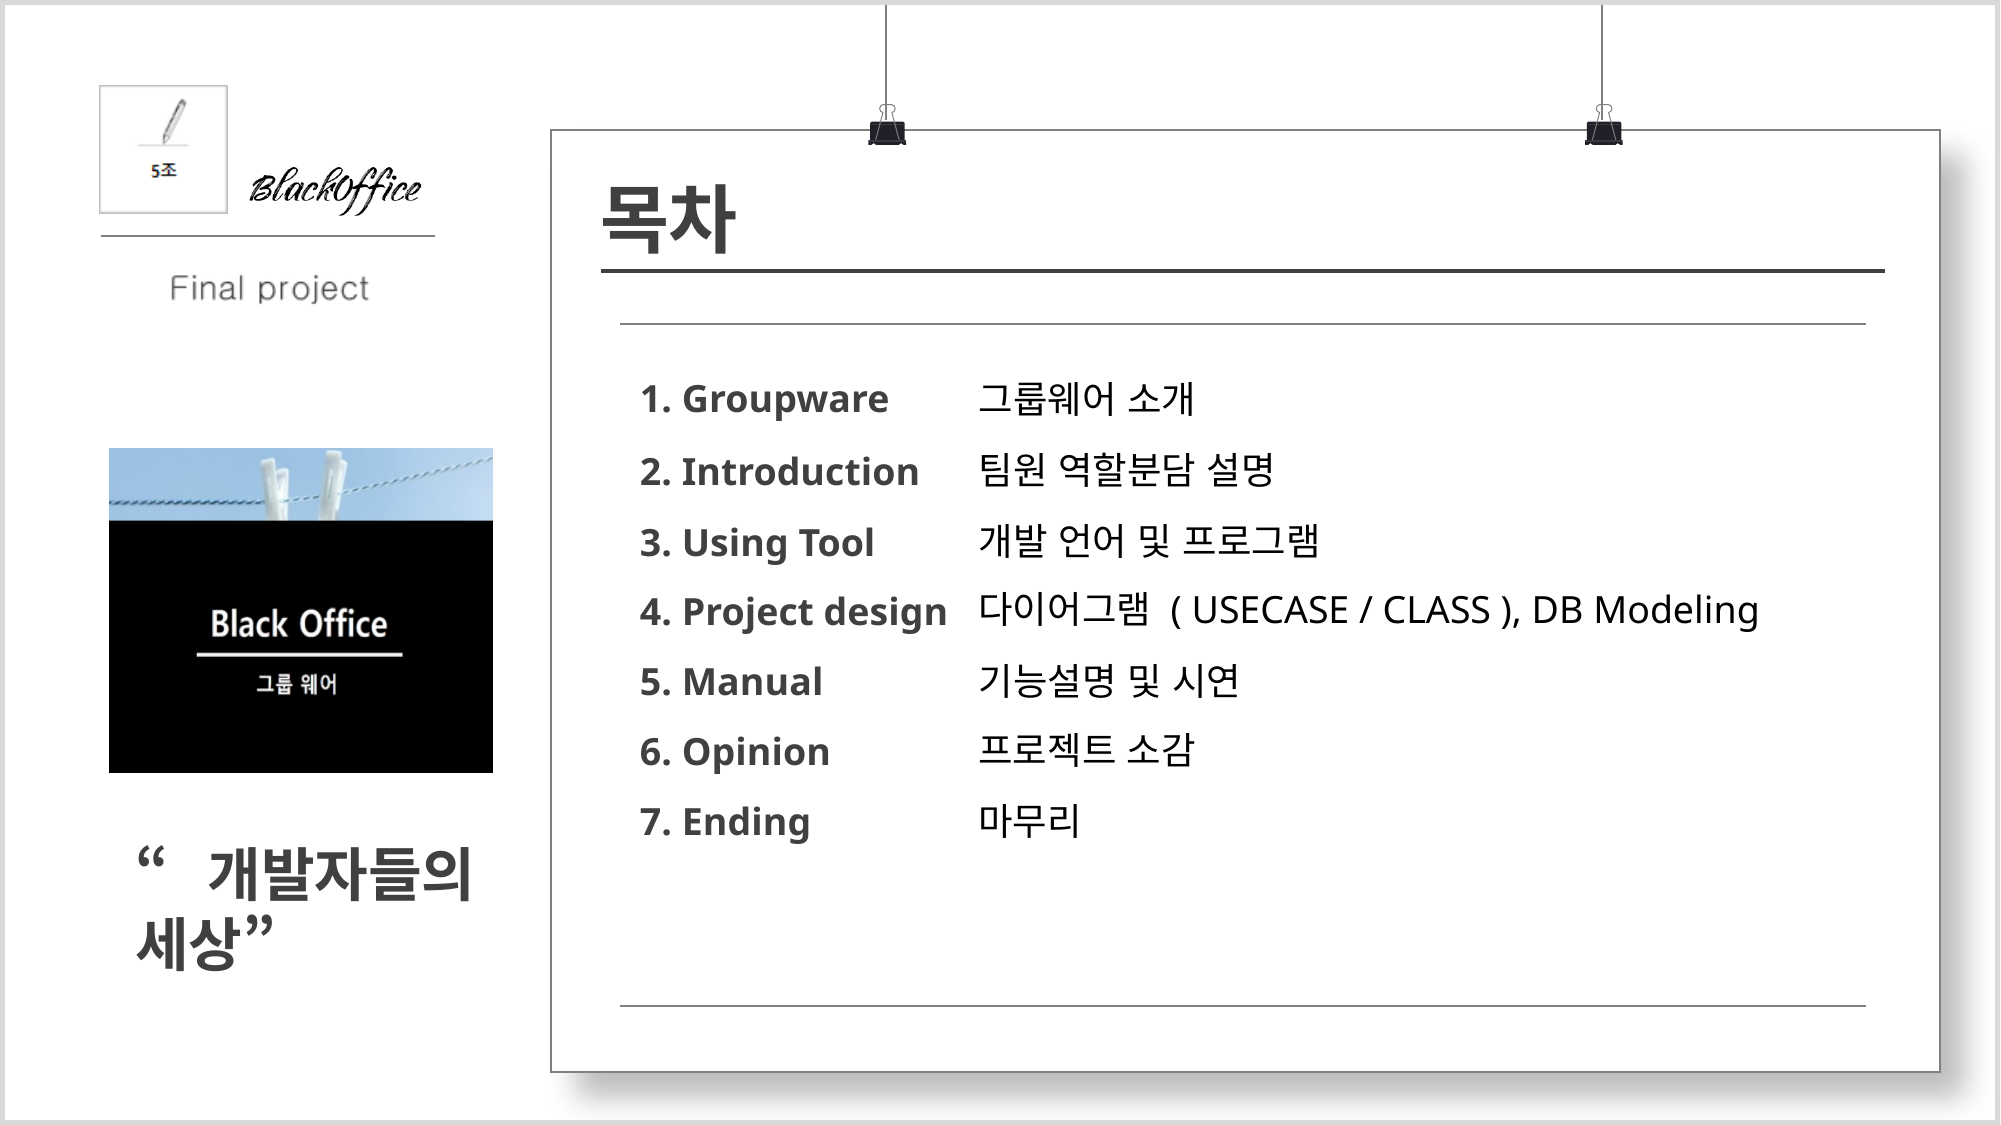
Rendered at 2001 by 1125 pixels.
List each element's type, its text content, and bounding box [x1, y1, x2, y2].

text_box 기능설명 및 시연 [963, 650, 1777, 711]
text_box 그룹웨어 소개 [963, 368, 1695, 428]
picture [109, 238, 422, 348]
text_box 개발 언어 및 프로그램 [963, 510, 1659, 571]
picture [99, 85, 228, 214]
text_box 마무리 [963, 790, 1739, 851]
text_box 5. Manual [625, 650, 963, 711]
text_box 다이어그램 ( USECASE / CLASS ), DB Modeling [963, 578, 1830, 639]
text_box 4. Project design [625, 580, 964, 641]
text_box 팀원 역할분담 설명 [963, 439, 1724, 500]
text_box 3. Using Tool [625, 511, 964, 572]
picture [109, 448, 493, 773]
text_box 1. Groupware [625, 367, 964, 428]
text_box 7. Ending [625, 790, 963, 850]
text_box “개발자들의 세상” [120, 830, 531, 986]
picture [247, 158, 429, 216]
text_box 6. Opinion [625, 720, 964, 781]
text_box 프로젝트 소감 [963, 719, 1715, 780]
text_box 목차 [585, 164, 995, 270]
text_box 2. Introduction [625, 440, 964, 501]
